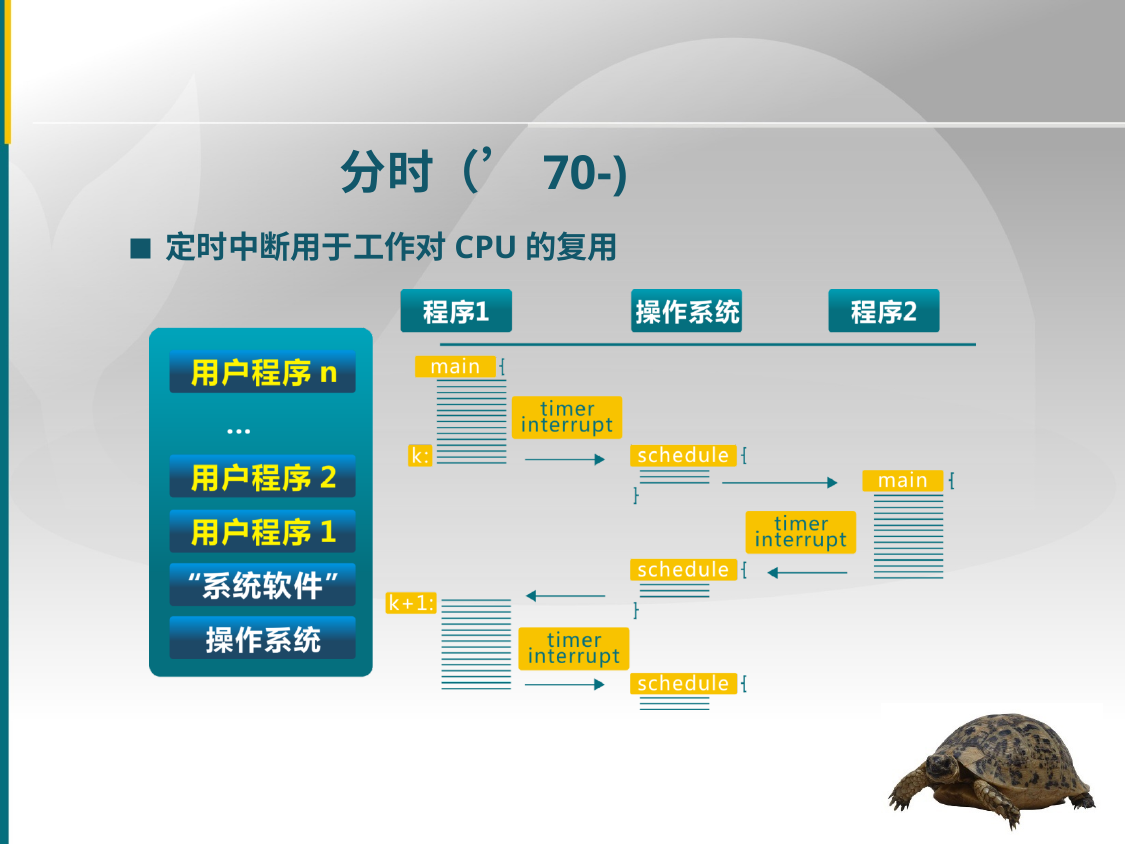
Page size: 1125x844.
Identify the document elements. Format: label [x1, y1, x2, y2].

text_box [114, 131, 1064, 710]
picture [0, 0, 1125, 844]
